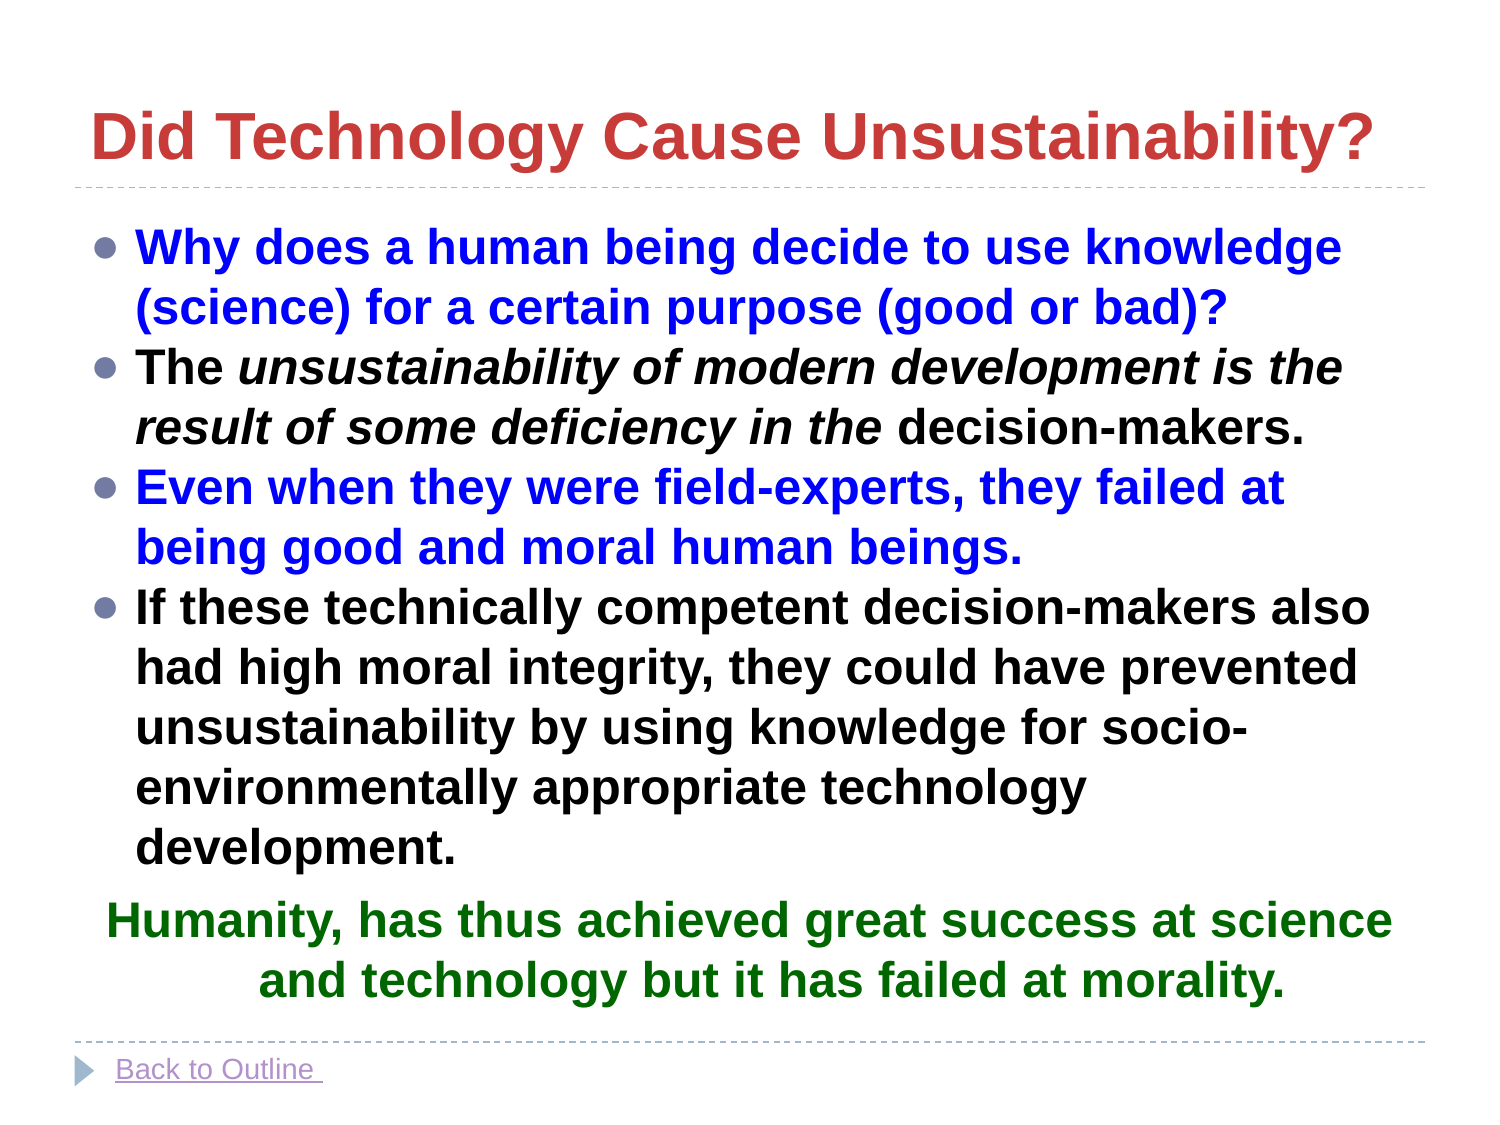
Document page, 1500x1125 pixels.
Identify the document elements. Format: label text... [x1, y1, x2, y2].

list Why does a human being decide to use knowledge (science) for a certain purpose (good or bad)? The unsustainability of modern development is the result of some deficiency in the decision-makers. Even when they were field-experts, they failed at being good and moral human beings. If these technically competent decision-makers also had high moral integrity, they could have prevented unsustainability by using knowledge for socio-environmentally appropriate technology development. Humanity, has thus achieved great success at science and technology but it has failed at morality. [75, 200, 1425, 1010]
slide_number Back to Outline [100, 1042, 426, 1103]
title Did Technology Cause Unsustainability? [75, 24, 1425, 188]
